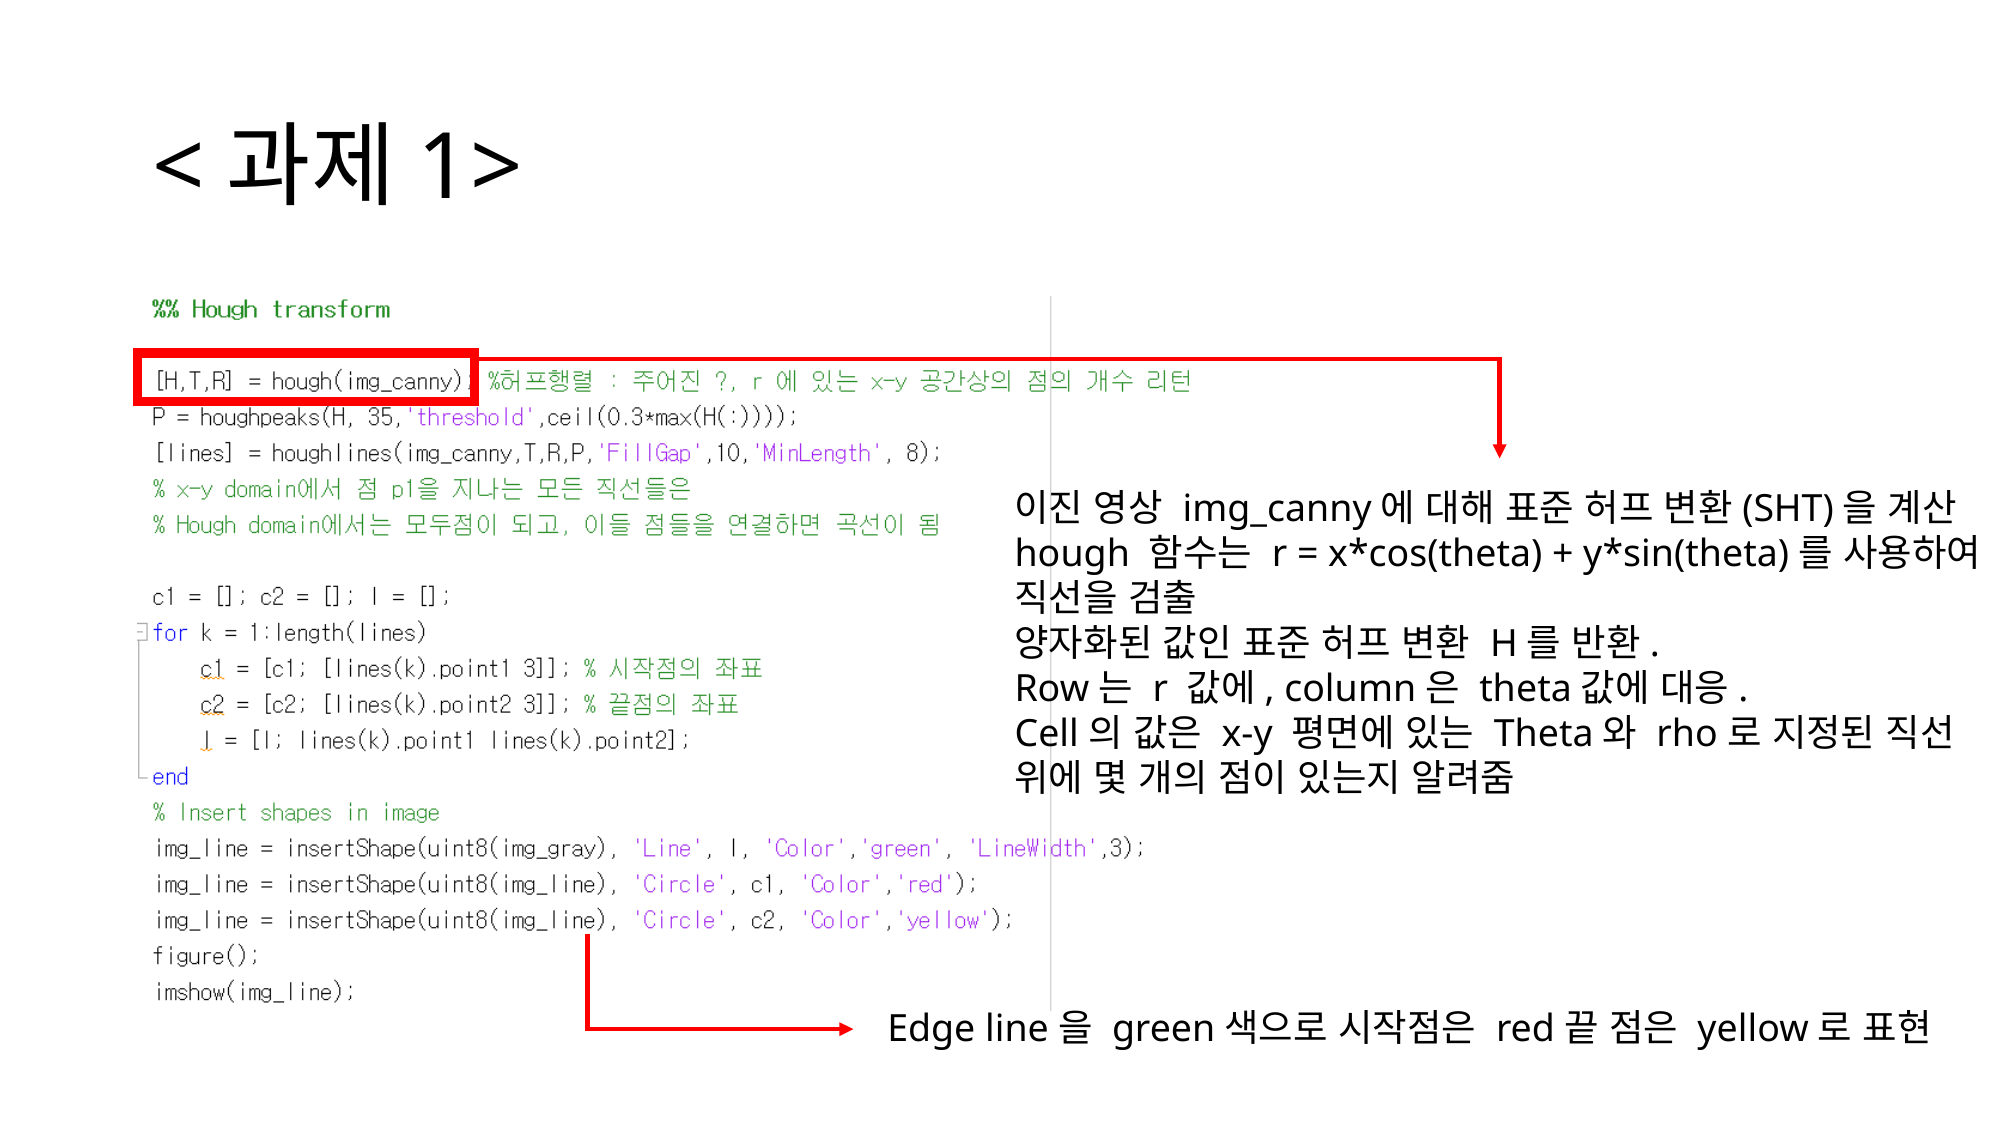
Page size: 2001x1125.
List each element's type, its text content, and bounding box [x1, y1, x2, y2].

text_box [474, 358, 1500, 459]
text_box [672, 848, 769, 1115]
text_box Edge line을 green색으로 시작점은 red끝 점은 yellow로 표현 [872, 996, 2000, 1057]
title <과제1> [137, 59, 1863, 278]
text_box 이진 영상 img_canny에 대해 표준 허프 변환(SHT)을 계산 hough 함수는 r = x*cos(theta) + y*sin(theta)를 사용하여 직선을 검출 양자화된 값인 표준 허프 변환 H를 반환. Row는 r 값에, column은 theta값에 대응. Cell의 값은 x-y 평면에 있는 Theta와 rho로 지정된 직선 위에 몇 개의 점이 있는지 알려줌 [1201, 476, 2000, 852]
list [137, 296, 1201, 1011]
